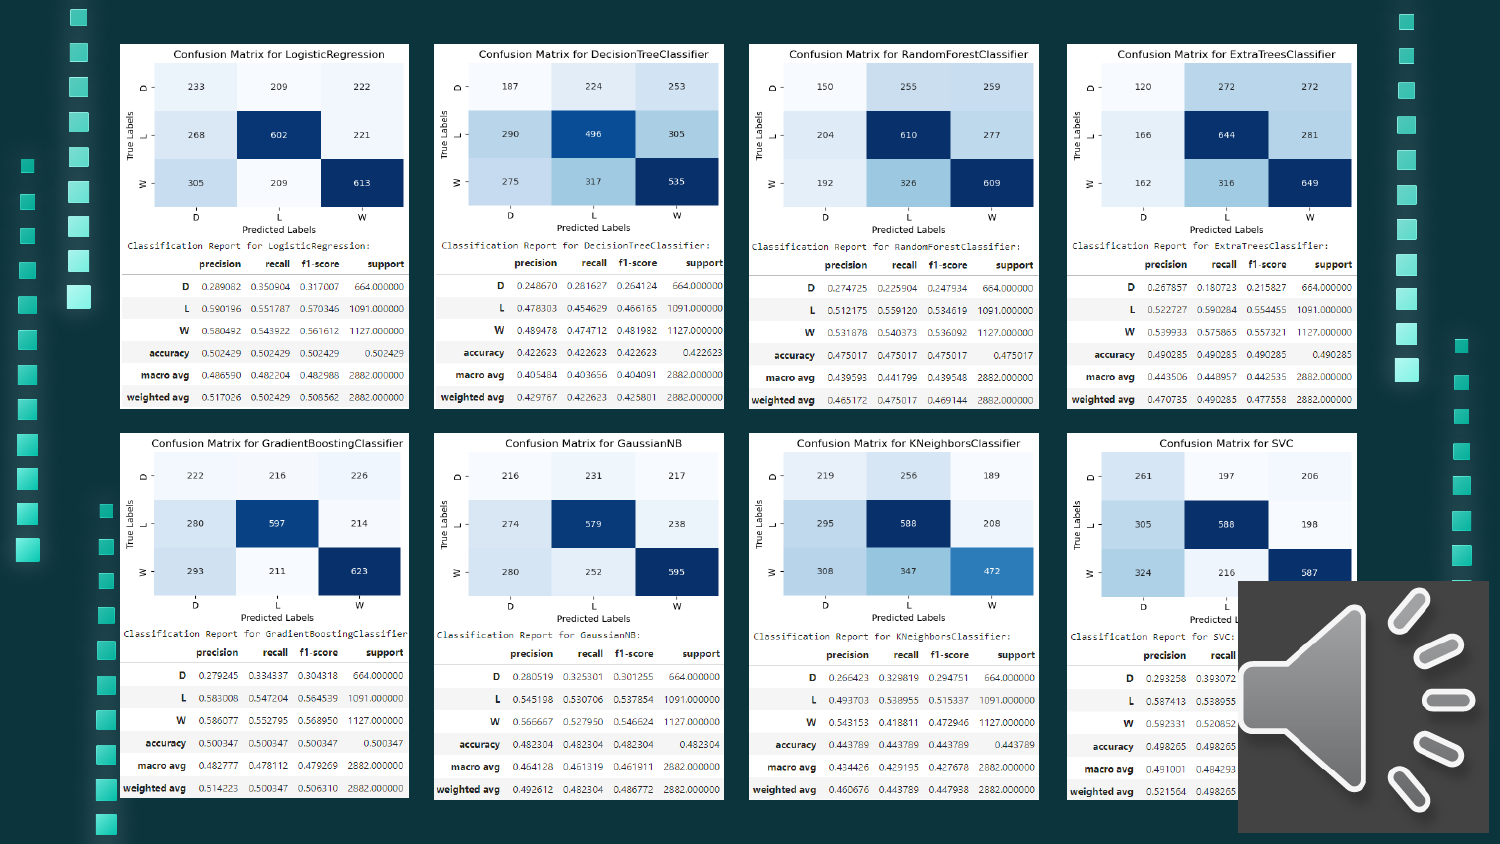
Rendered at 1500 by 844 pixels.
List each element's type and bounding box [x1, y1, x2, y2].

text_box [749, 433, 1039, 800]
text_box [119, 44, 409, 409]
picture [1236, 580, 1490, 834]
text_box [434, 44, 724, 409]
text_box [119, 433, 409, 798]
text_box [1067, 433, 1357, 800]
text_box [1067, 44, 1357, 409]
text_box [749, 44, 1039, 409]
text_box [434, 433, 724, 800]
